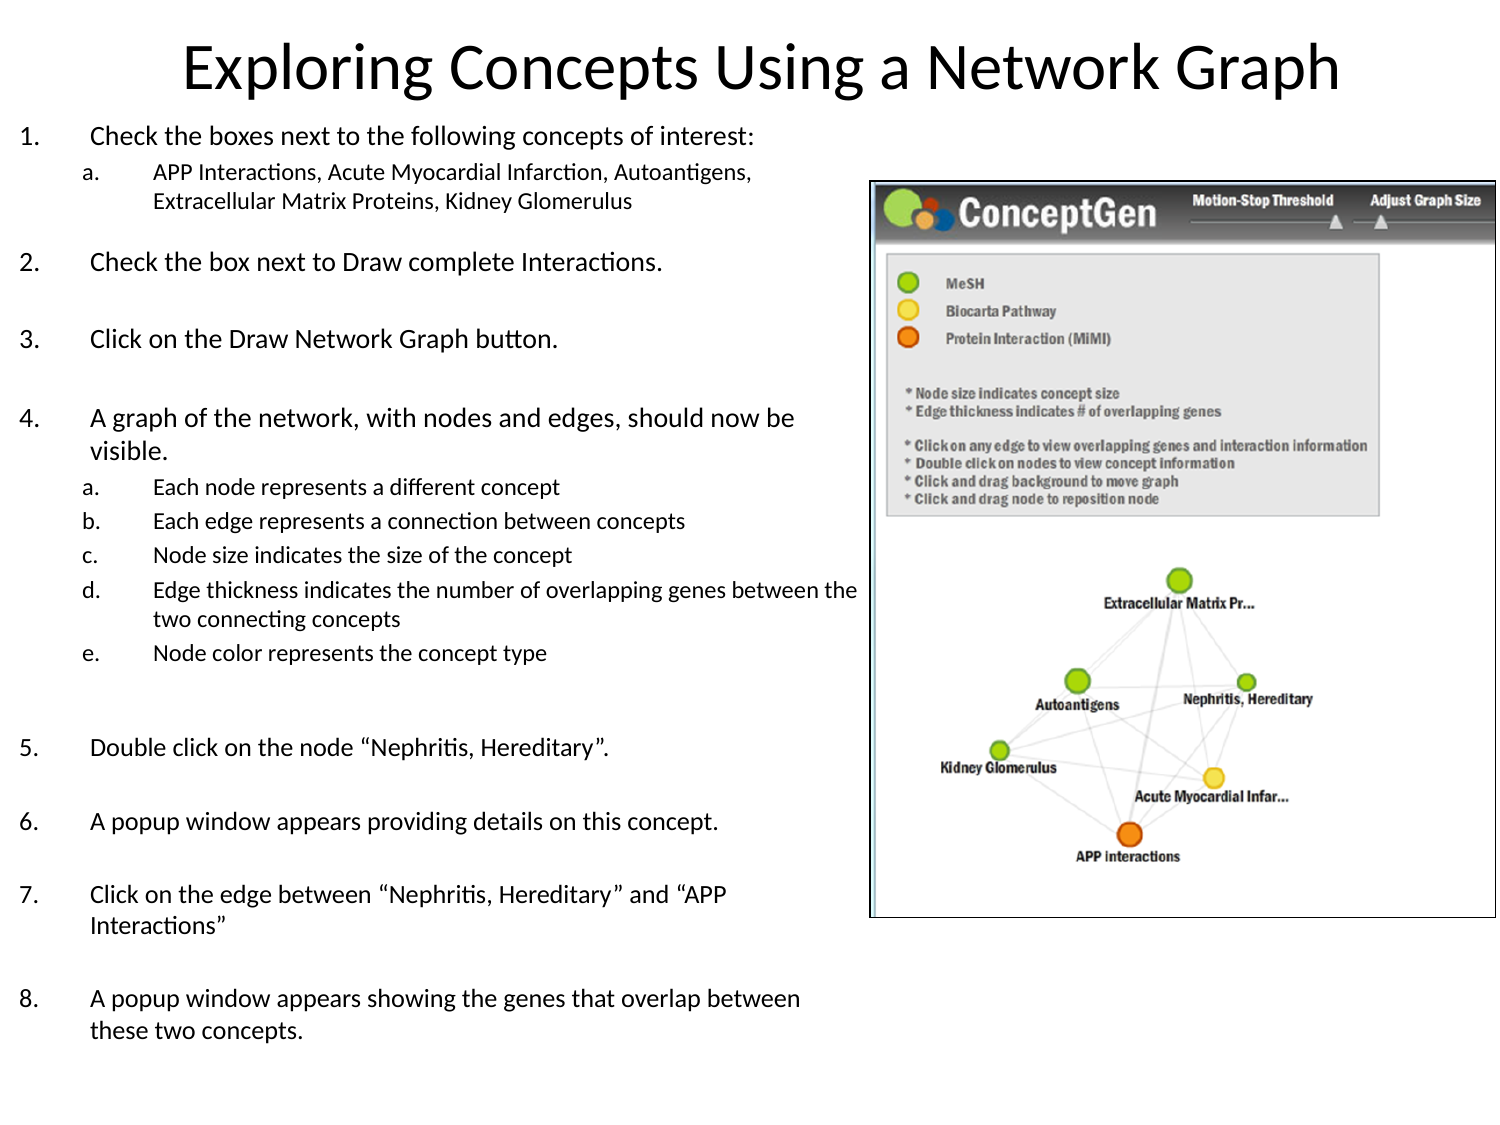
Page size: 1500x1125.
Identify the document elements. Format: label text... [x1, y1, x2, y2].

picture [869, 180, 1497, 919]
title Exploring Concepts Using a Network Graph [87, 0, 1438, 125]
list Check the boxes next to the following concepts of interest: APP Interactions, Acute Myocardial Infarction, Autoantigens, Extracellular Matrix Proteins, Kidney Glomerulus Check the box next to Draw complete Interactions. Click on the Draw Network Graph button. A graph of the network, with nodes and edges, should now be visible. Each node represents a different concept Each edge represents a connection between concepts Node size indicates the size of the concept Edge thickness indicates the number of overlapping genes between the two connecting concepts Node color represents the concept type Double click on the node “Nephritis, Hereditary”. A popup window appears providing details on this concept. Click on the edge between “Nephritis, Hereditary” and “APP Interactions” A popup window appears showing the genes that overlap between these two concepts. [4, 87, 880, 1100]
